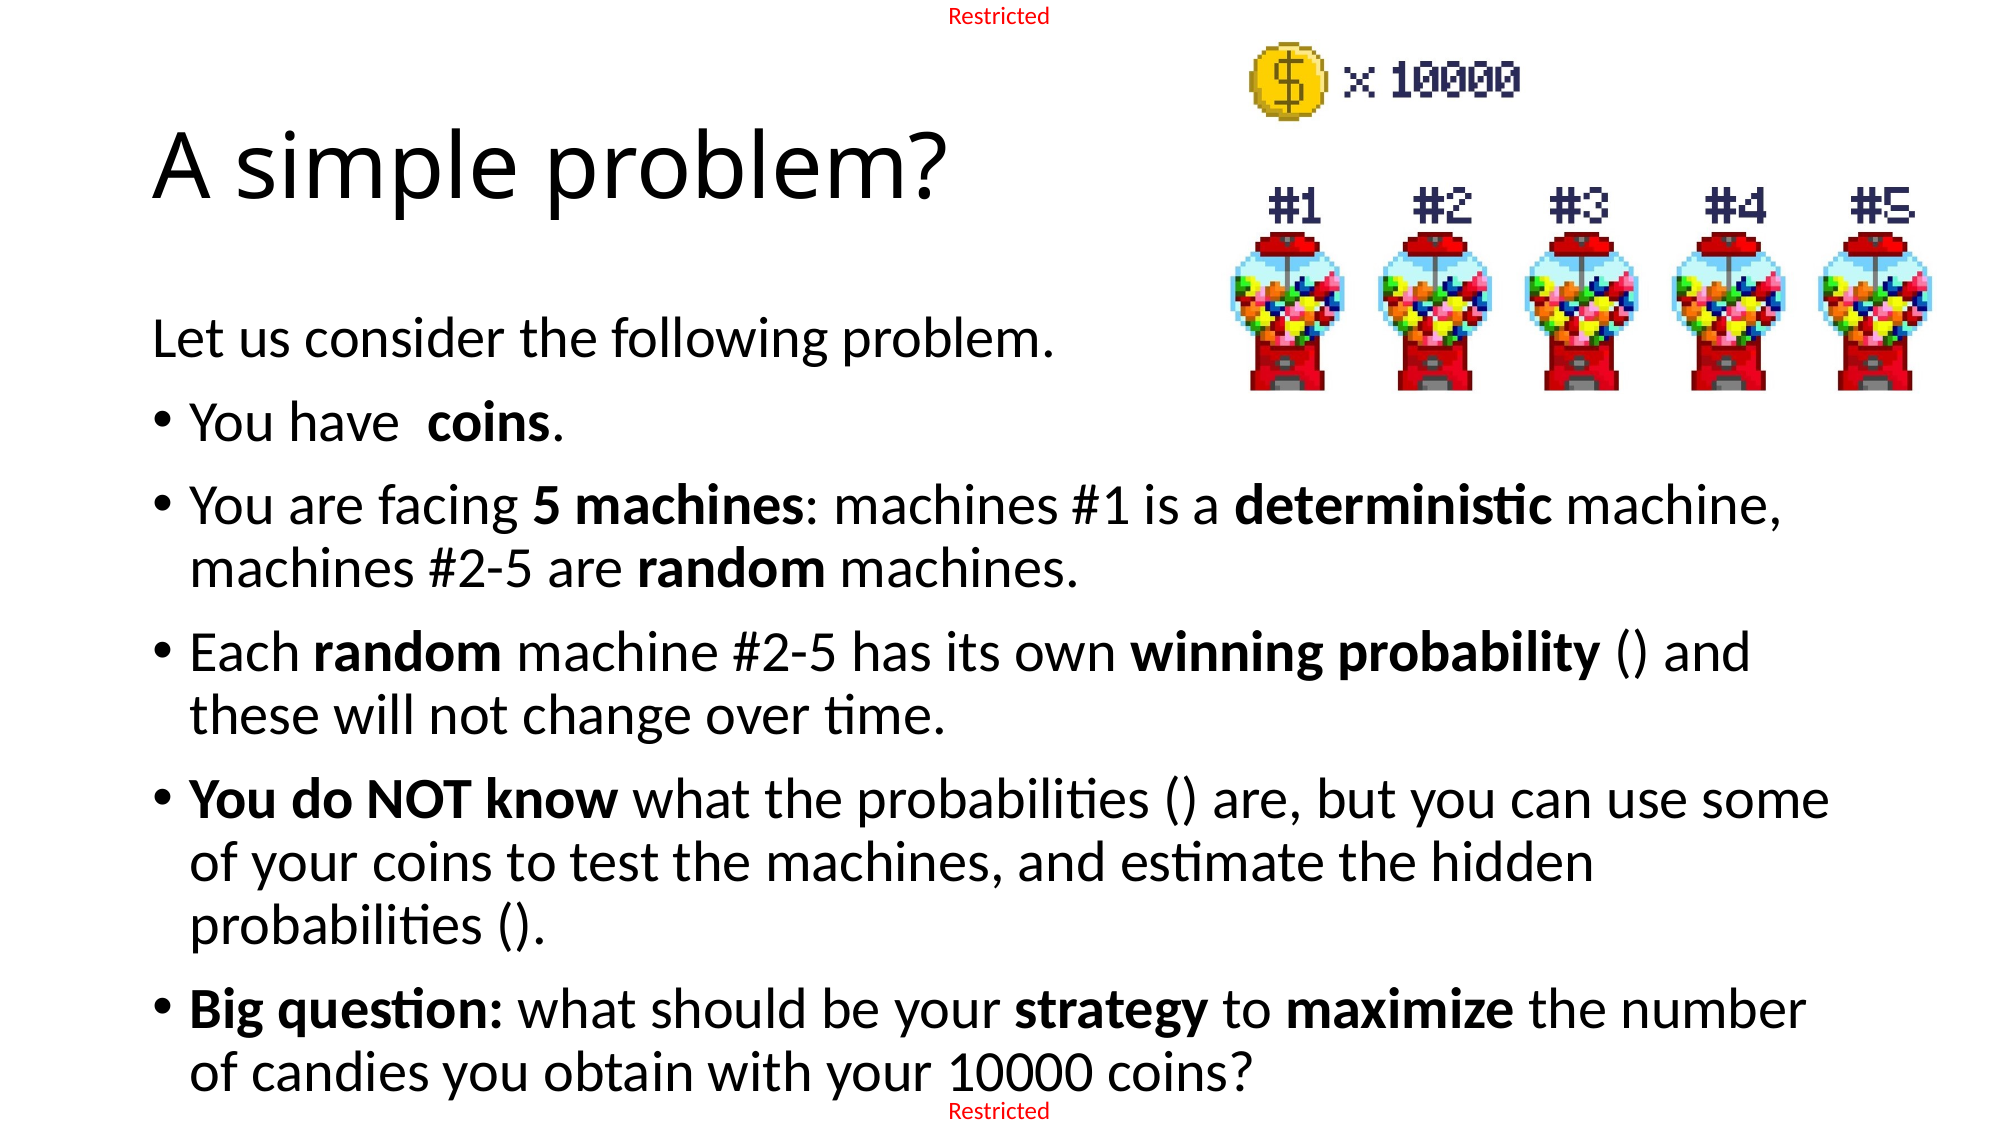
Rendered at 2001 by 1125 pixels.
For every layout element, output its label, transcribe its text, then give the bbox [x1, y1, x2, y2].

picture [1221, 39, 1937, 394]
title A simple problem? [137, 59, 1221, 278]
